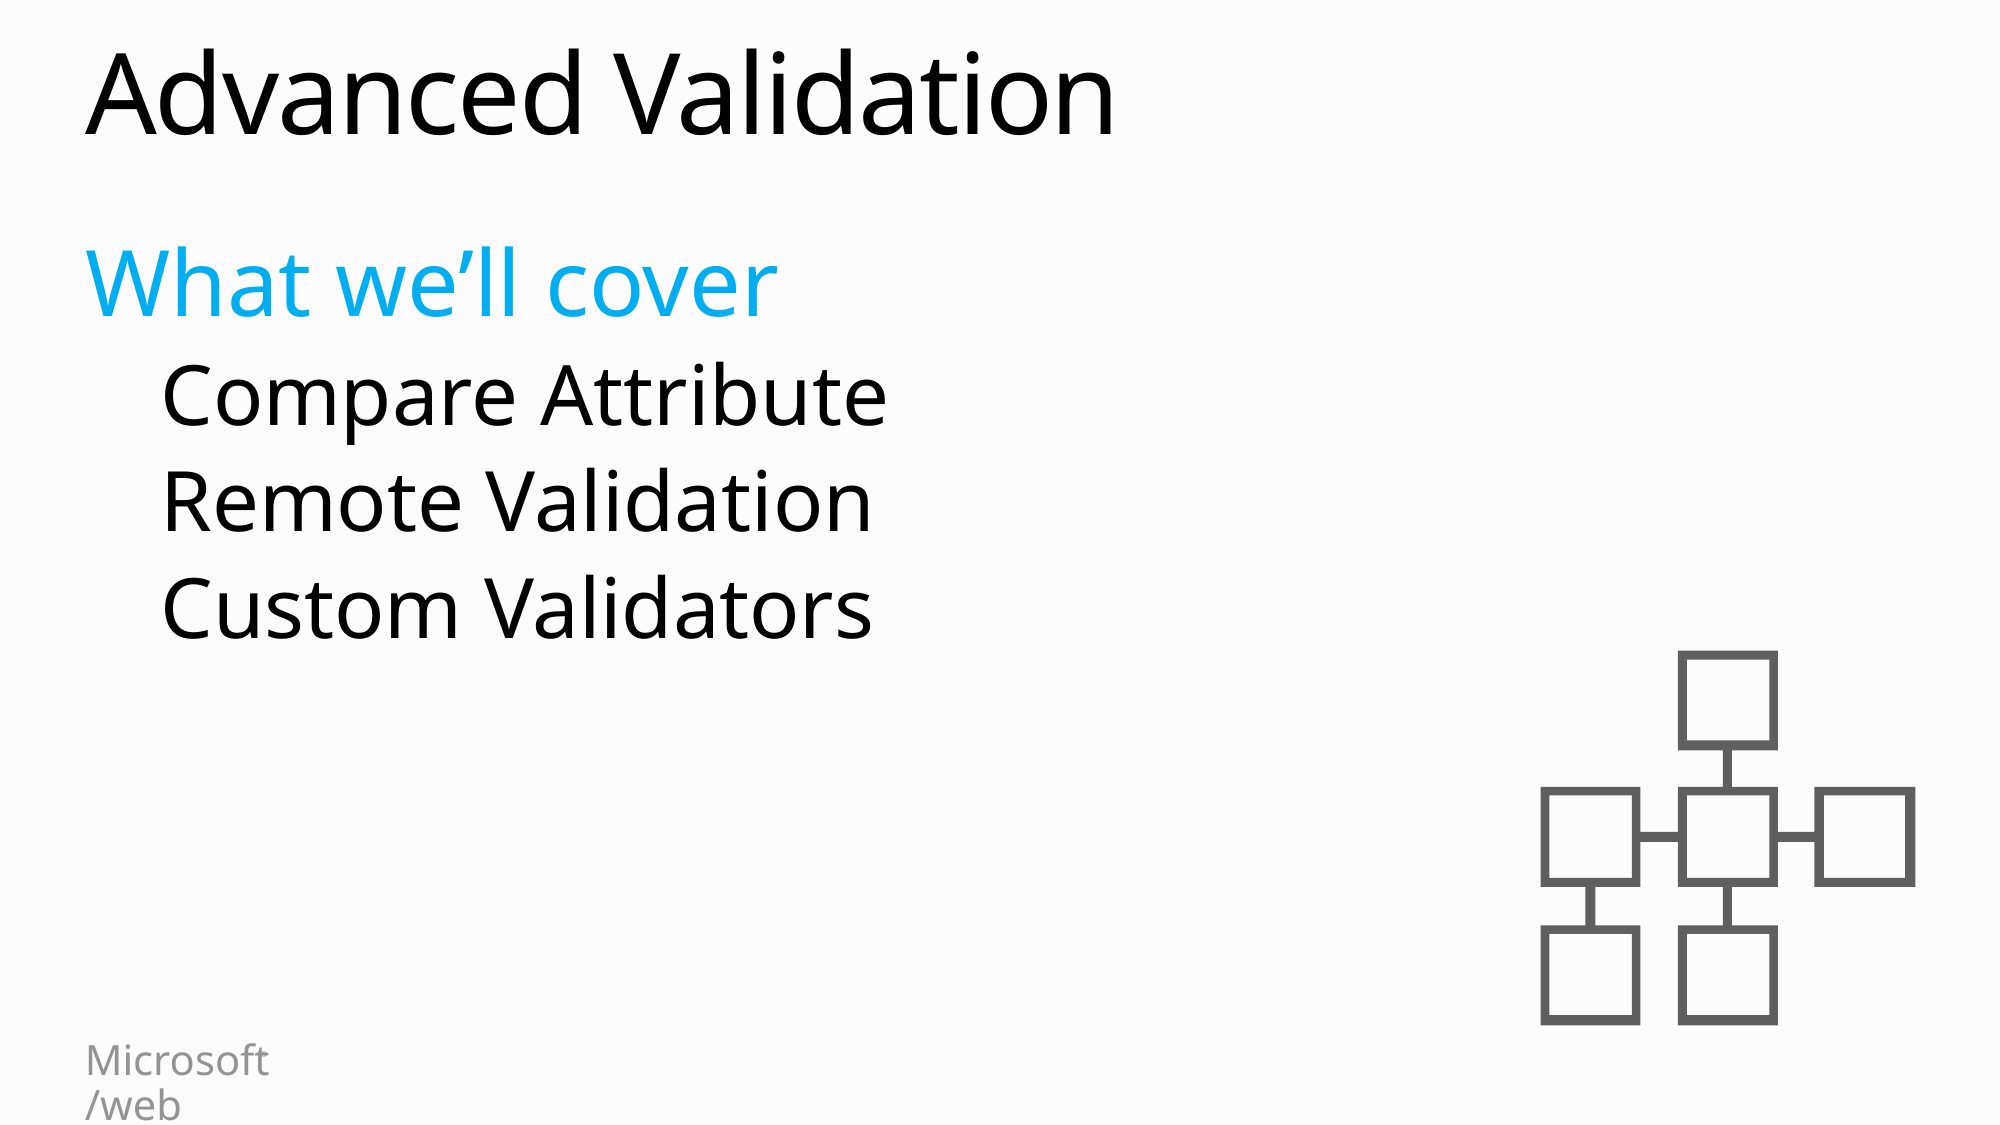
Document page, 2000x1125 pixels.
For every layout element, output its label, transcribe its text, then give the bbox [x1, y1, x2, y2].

title Advanced Validation [85, 37, 1914, 161]
list What we’ll cover Compare Attribute Remote Validation Custom Validators [85, 237, 1914, 566]
text_box [1540, 650, 1916, 1026]
